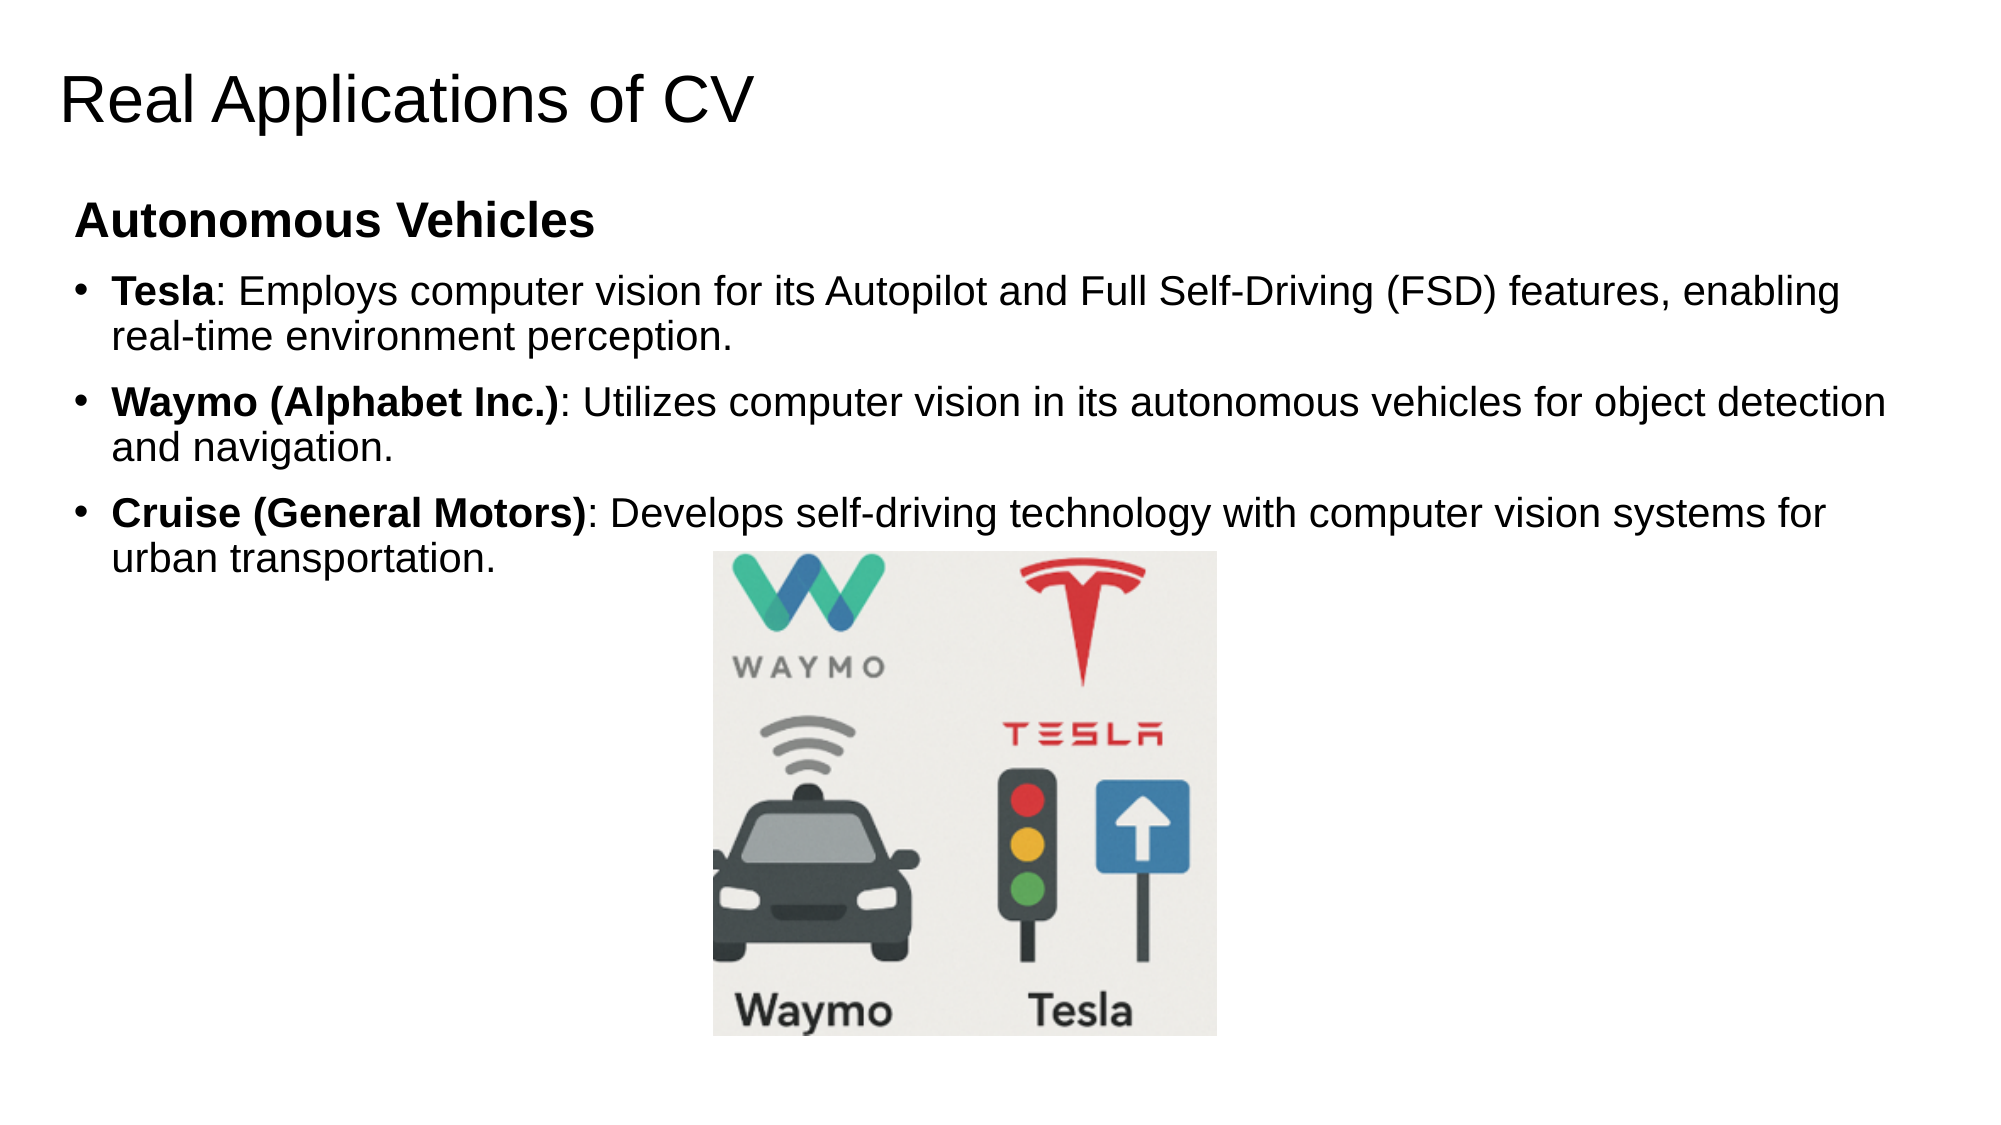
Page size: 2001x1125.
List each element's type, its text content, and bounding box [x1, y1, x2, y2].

title Real Applications of CV [44, 27, 1947, 175]
list Autonomous Vehicles Tesla: Employs computer vision for its Autopilot and Full Self-Driving (FSD) features, enabling real-time environment perception. Waymo (Alphabet Inc.): Utilizes computer vision in its autonomous vehicles for object detection and navigation. Cruise (General Motors): Develops self-driving technology with computer vision systems for urban transportation. [58, 187, 1925, 1036]
picture [712, 550, 1217, 1037]
